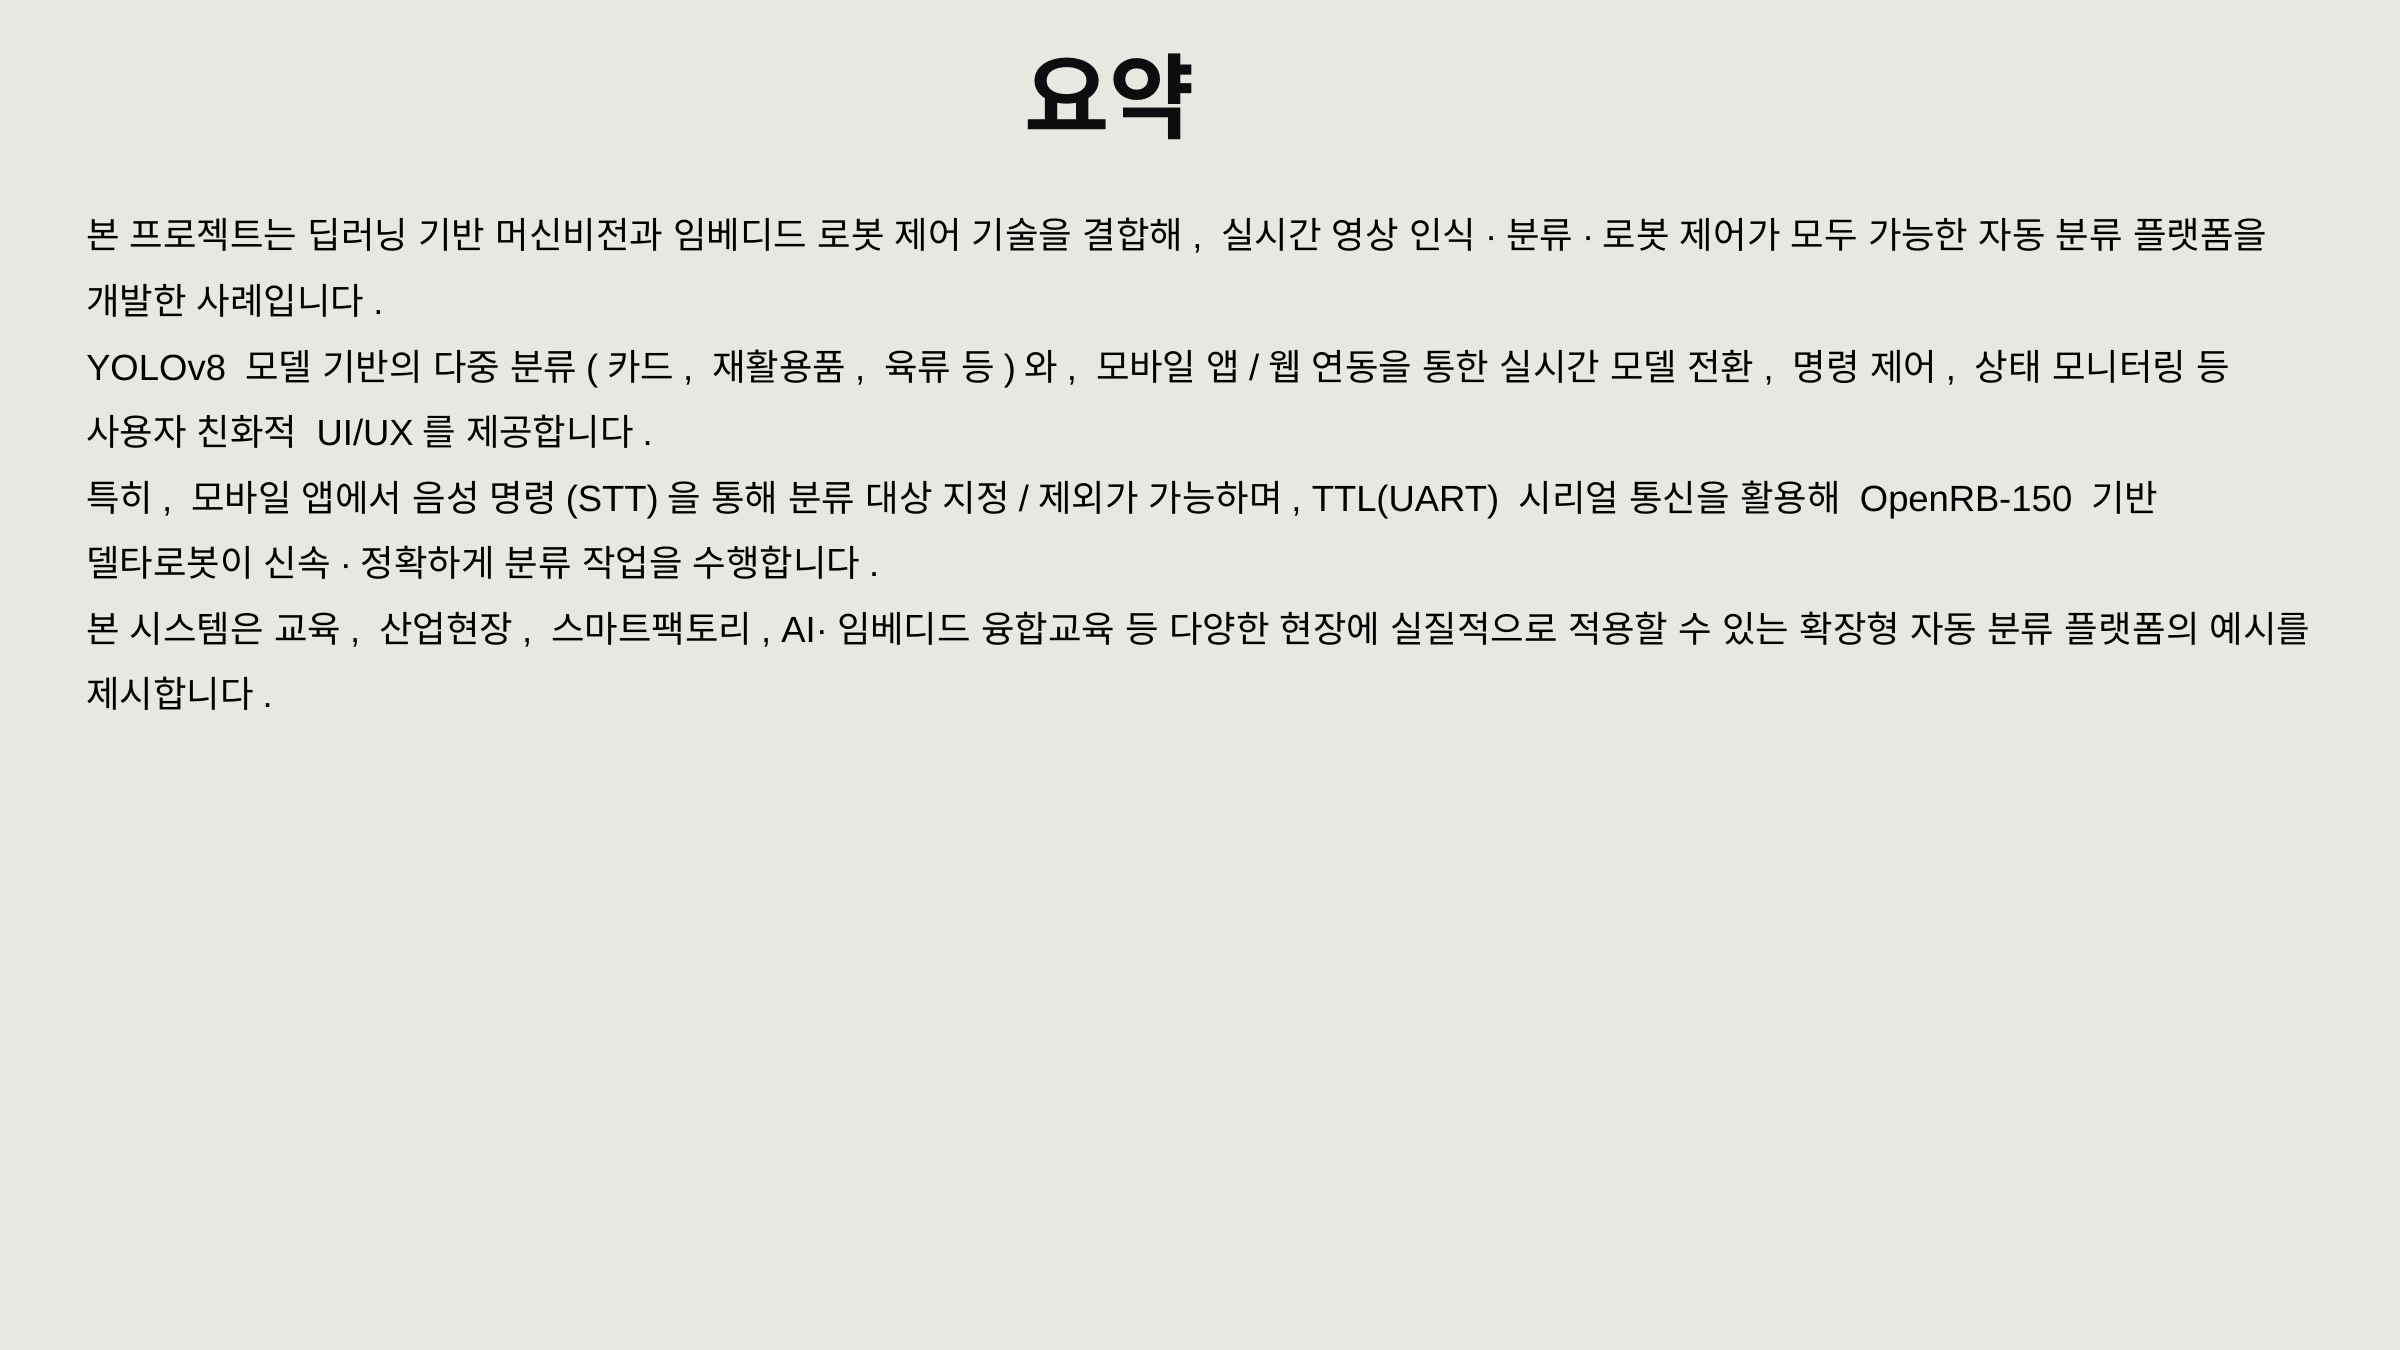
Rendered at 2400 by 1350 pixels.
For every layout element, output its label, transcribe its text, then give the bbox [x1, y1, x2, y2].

text_box 요약 [1024, 34, 1231, 152]
text_box 본 프로젝트는 딥러닝 기반 머신비전과 임베디드 로봇 제어 기술을 결합해, 실시간 영상 인식·분류·로봇 제어가 모두 가능한 자동 분류 플랫폼을 개발한 사례입니다. YOLOv8 모델 기반의 다중 분류(카드, 재활용품, 육류 등)와, 모바일 앱/웹 연동을 통한 실시간 모델 전환, 명령 제어, 상태 모니터링 등 사용자 친화적 UI/UX를 제공합니다. 특히, 모바일 앱에서 음성 명령(STT)을 통해 분류 대상 지정/제외가 가능하며, TTL(UART) 시리얼 통신을 활용해 OpenRB-150 기반 델타로봇이 신속·정확하게 분류 작업을 수행합니다. 본 시스템은 교육, 산업현장, 스마트팩토리, AI·임베디드 융합교육 등 다양한 현장에 실질적으로 적용할 수 있는 확장형 자동 분류 플랫폼의 예시를 제시합니다. [86, 190, 2320, 853]
